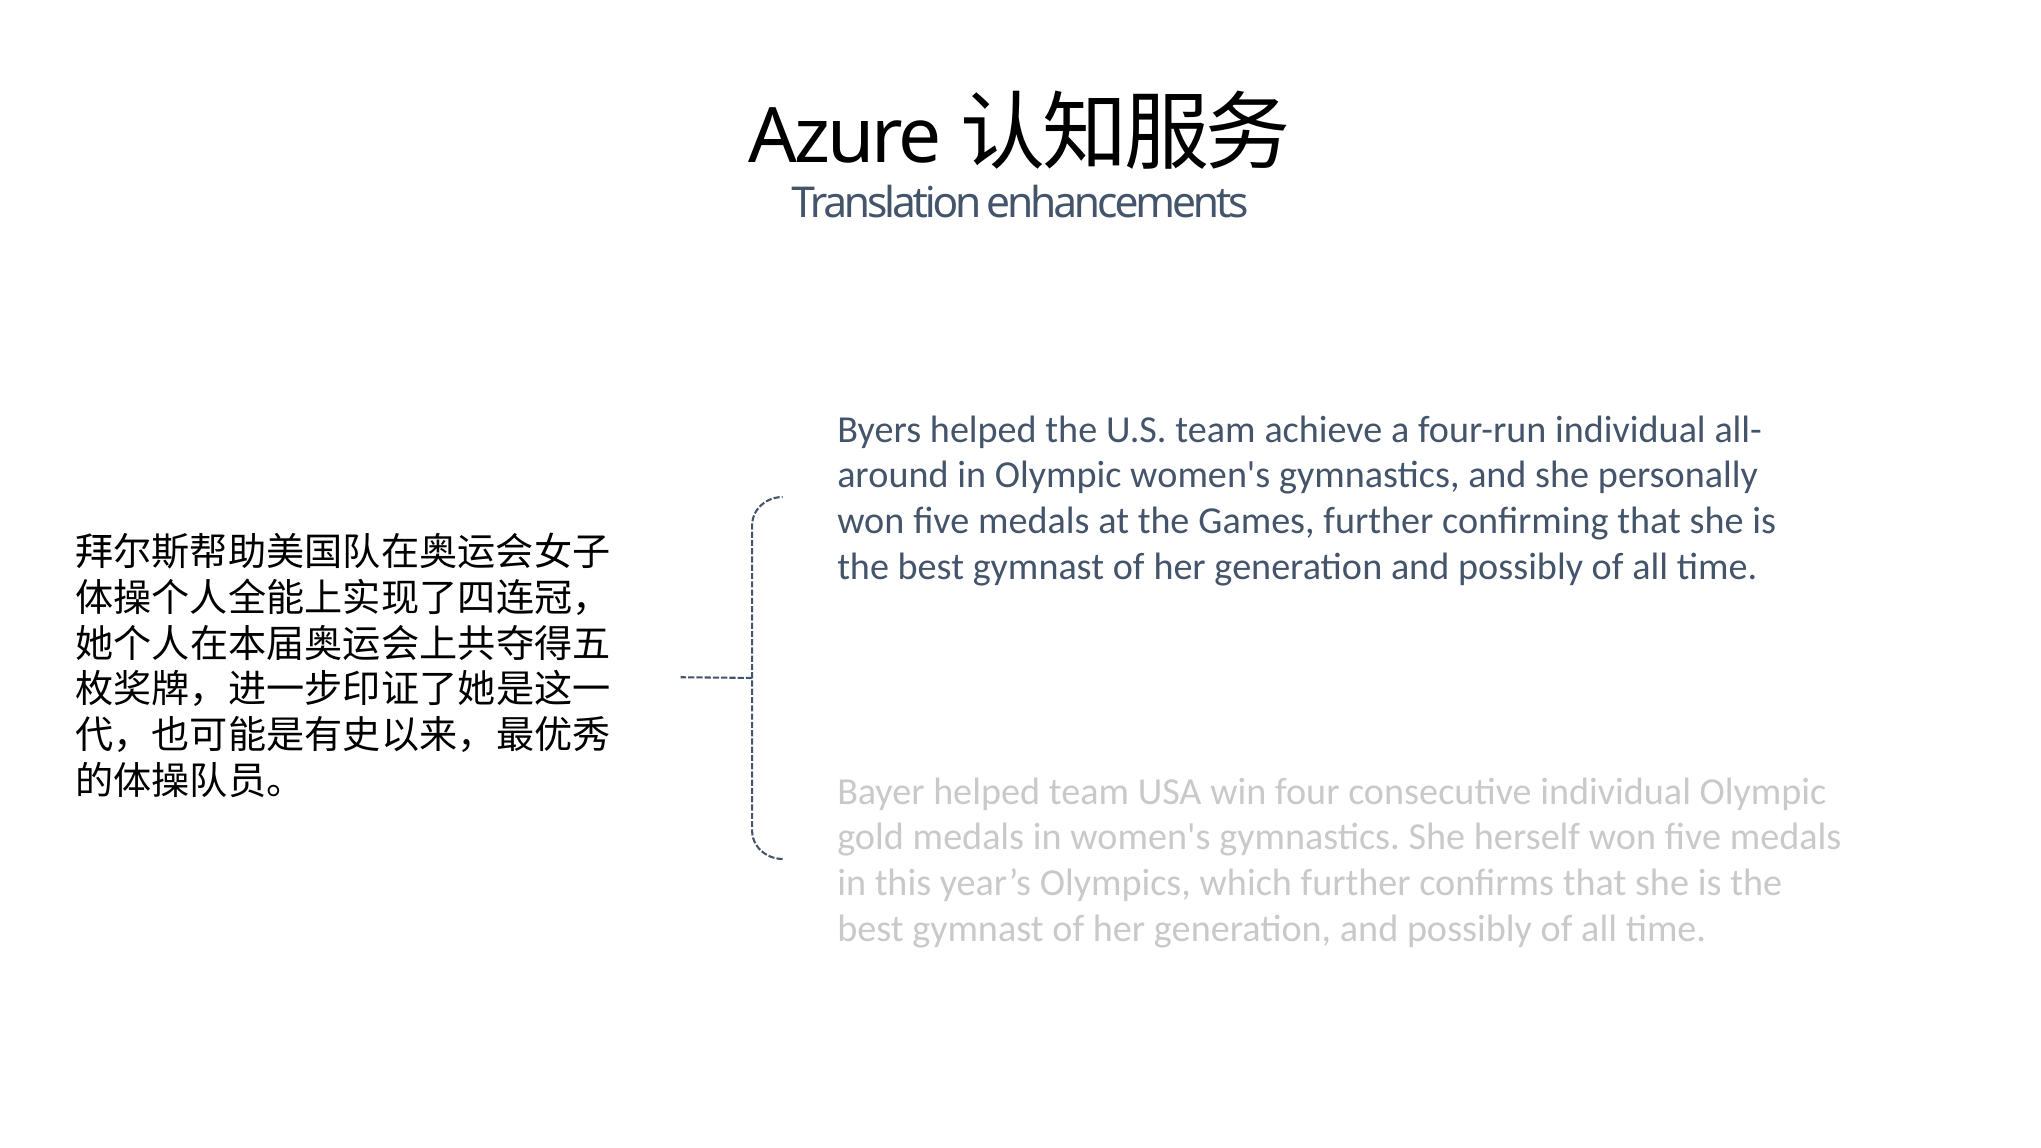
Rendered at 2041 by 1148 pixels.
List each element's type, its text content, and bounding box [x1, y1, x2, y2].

text_box 拜尔斯帮助美国队在奥运会女子体操个人全能上实现了四连冠，她个人在本届奥运会上共夺得五枚奖牌，进一步印证了她是这一代，也可能是有史以来，最优秀的体操队员。 [60, 519, 656, 810]
text_box [751, 496, 783, 860]
text_box Bayer helped team USA win four consecutive individual Olympic gold medals in women's gymnastics. She herself won five medals in this year’s Olympics, which further confirms that she is the best gymnast of her generation, and possibly of all time. [822, 758, 1857, 957]
text_box Azure认知服务 Translation enhancements [71, 62, 1969, 189]
text_box Byers helped the U.S. team achieve a four-run individual all-around in Olympic women's gymnastics, and she personally won five medals at the Games, further confirming that she is the best gymnast of her generation and possibly of all time. [822, 396, 1823, 595]
